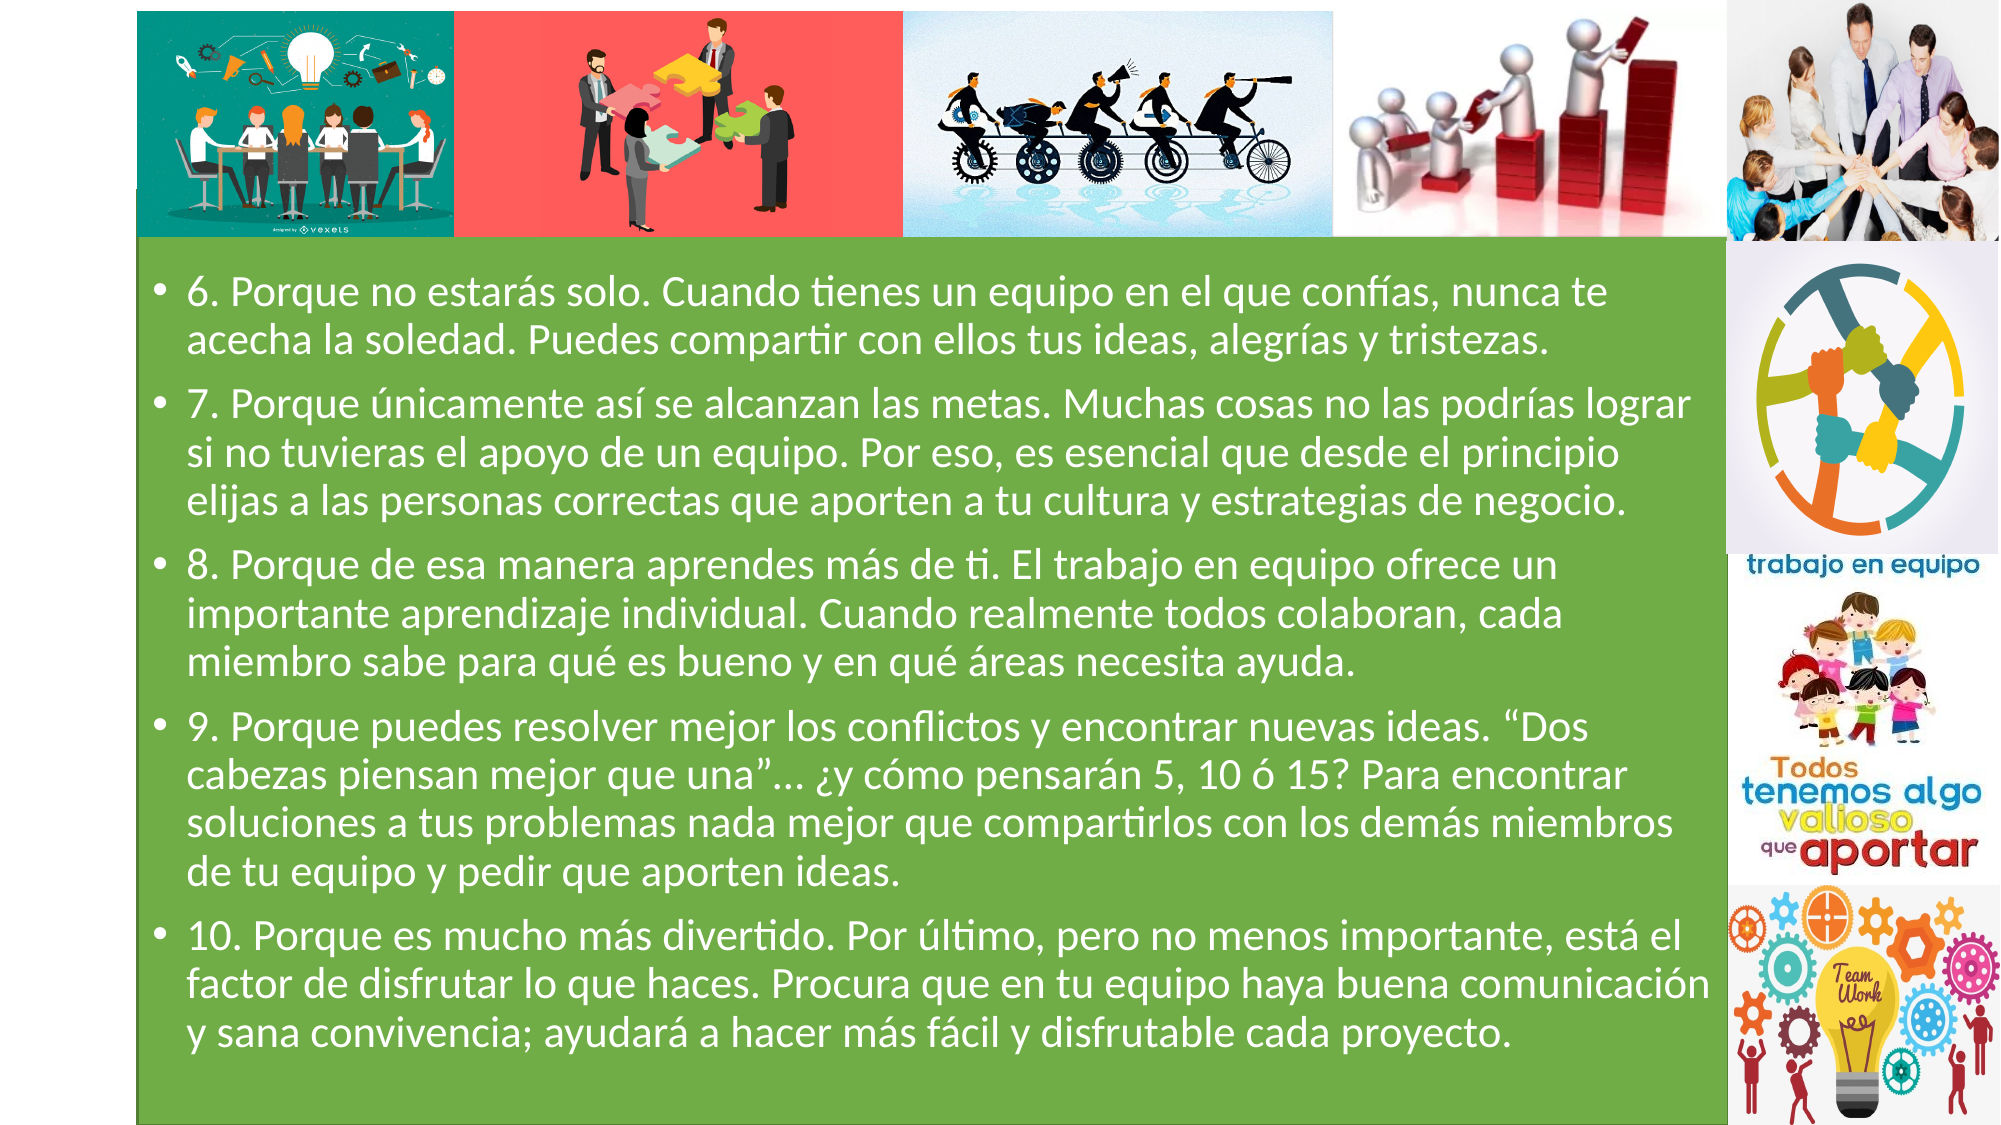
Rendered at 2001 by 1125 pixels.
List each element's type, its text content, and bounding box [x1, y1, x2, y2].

list 6. Porque no estarás solo. Cuando tienes un equipo en el que confías, nunca te acecha la soledad. Puedes compartir con ellos tus ideas, alegrías y tristezas. 7. Porque únicamente así se alcanzan las metas. Muchas cosas no las podrías lograr si no tuvieras el apoyo de un equipo. Por eso, es esencial que desde el principio elijas a las personas correctas que aporten a tu cultura y estrategias de negocio. 8. Porque de esa manera aprendes más de ti. El trabajo en equipo ofrece un importante aprendizaje individual. Cuando realmente todos colaboran, cada miembro sabe para qué es bueno y en qué áreas necesita ayuda. 9. Porque puedes resolver mejor los conflictos y encontrar nuevas ideas. “Dos cabezas piensan mejor que una”… ¿y cómo pensarán 5, 10 ó 15? Para encontrar soluciones a tus problemas nada mejor que compartirlos con los demás miembros de tu equipo y pedir que aporten ideas. 10. Porque es mucho más divertido. Por último, pero no menos importante, está el factor de disfrutar lo que haces. Procura que en tu equipo haya buena comunicación y sana convivencia; ayudará a hacer más fácil y disfrutable cada proyecto. [136, 189, 1728, 1125]
picture [137, 0, 2000, 1125]
